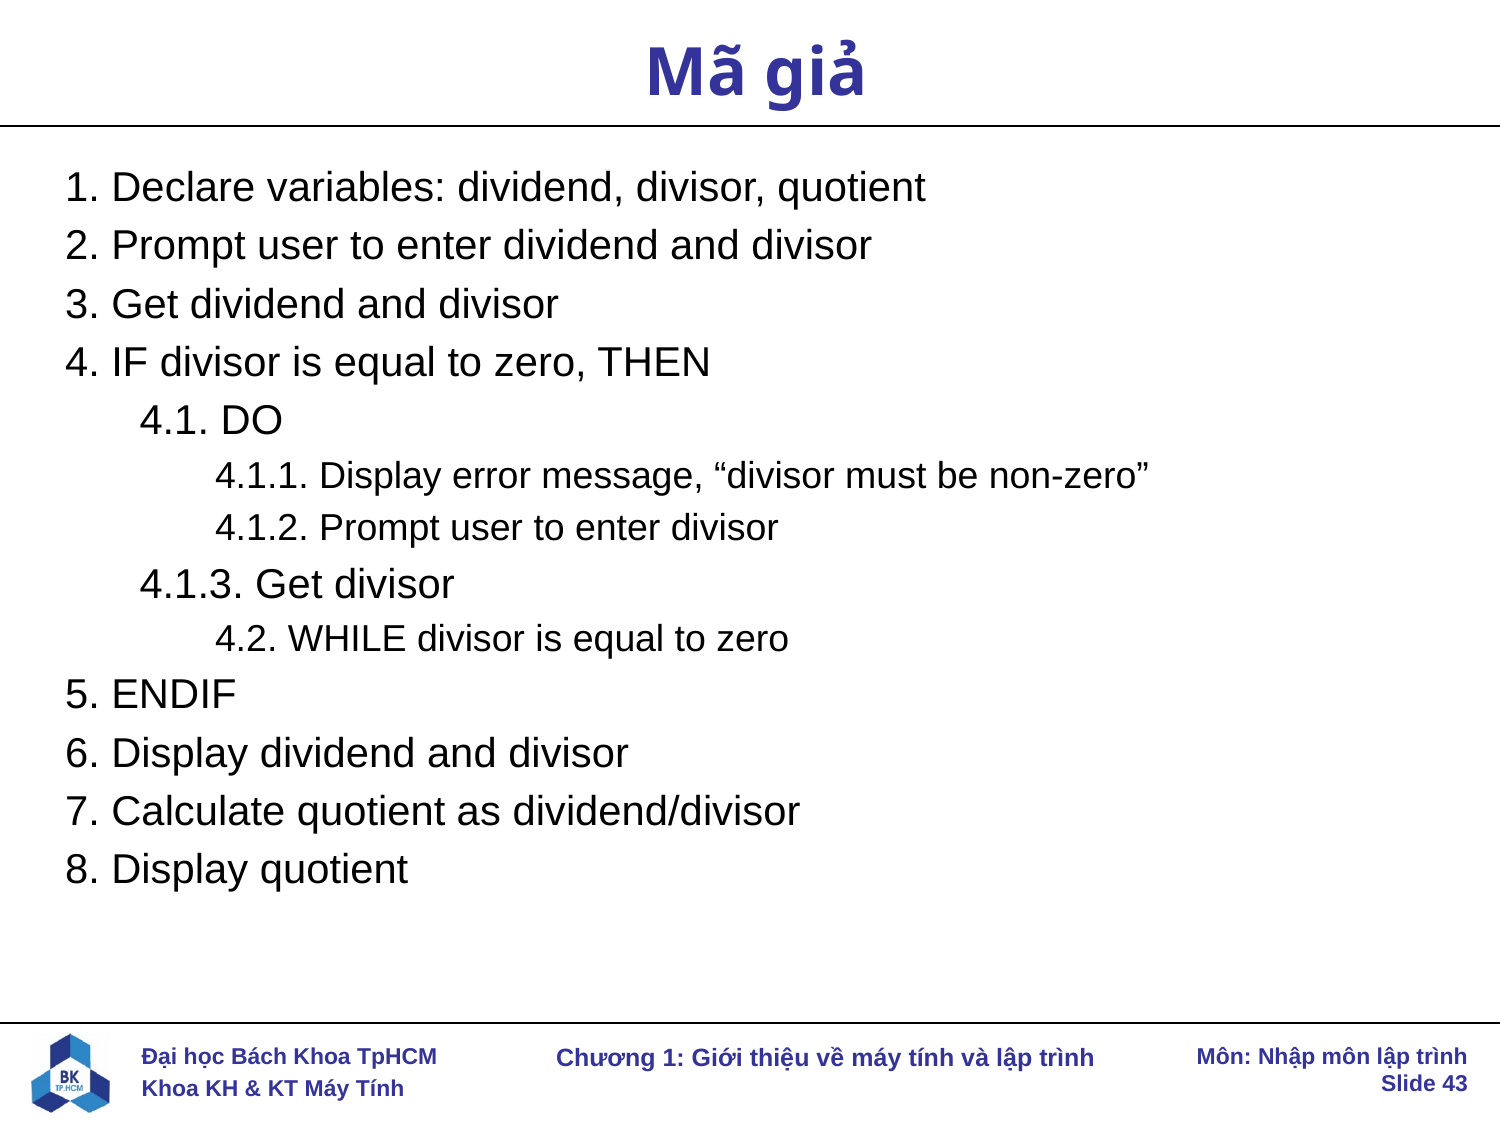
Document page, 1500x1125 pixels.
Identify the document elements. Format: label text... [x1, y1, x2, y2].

picture [31, 1033, 110, 1113]
list 1. Declare variables: dividend, divisor, quotient 2. Prompt user to enter dividend and divisor 3. Get dividend and divisor 4. IF divisor is equal to zero, THEN 4.1. DO 4.1.1. Display error message, “divisor must be non-zero” 4.1.2. Prompt user to enter divisor 4.1.3. Get divisor 4.2. WHILE divisor is equal to zero 5. ENDIF 6. Display dividend and divisor 7. Calculate quotient as dividend/divisor 8. Display quotient [50, 152, 1463, 1000]
title Mã giả [50, 12, 1463, 125]
